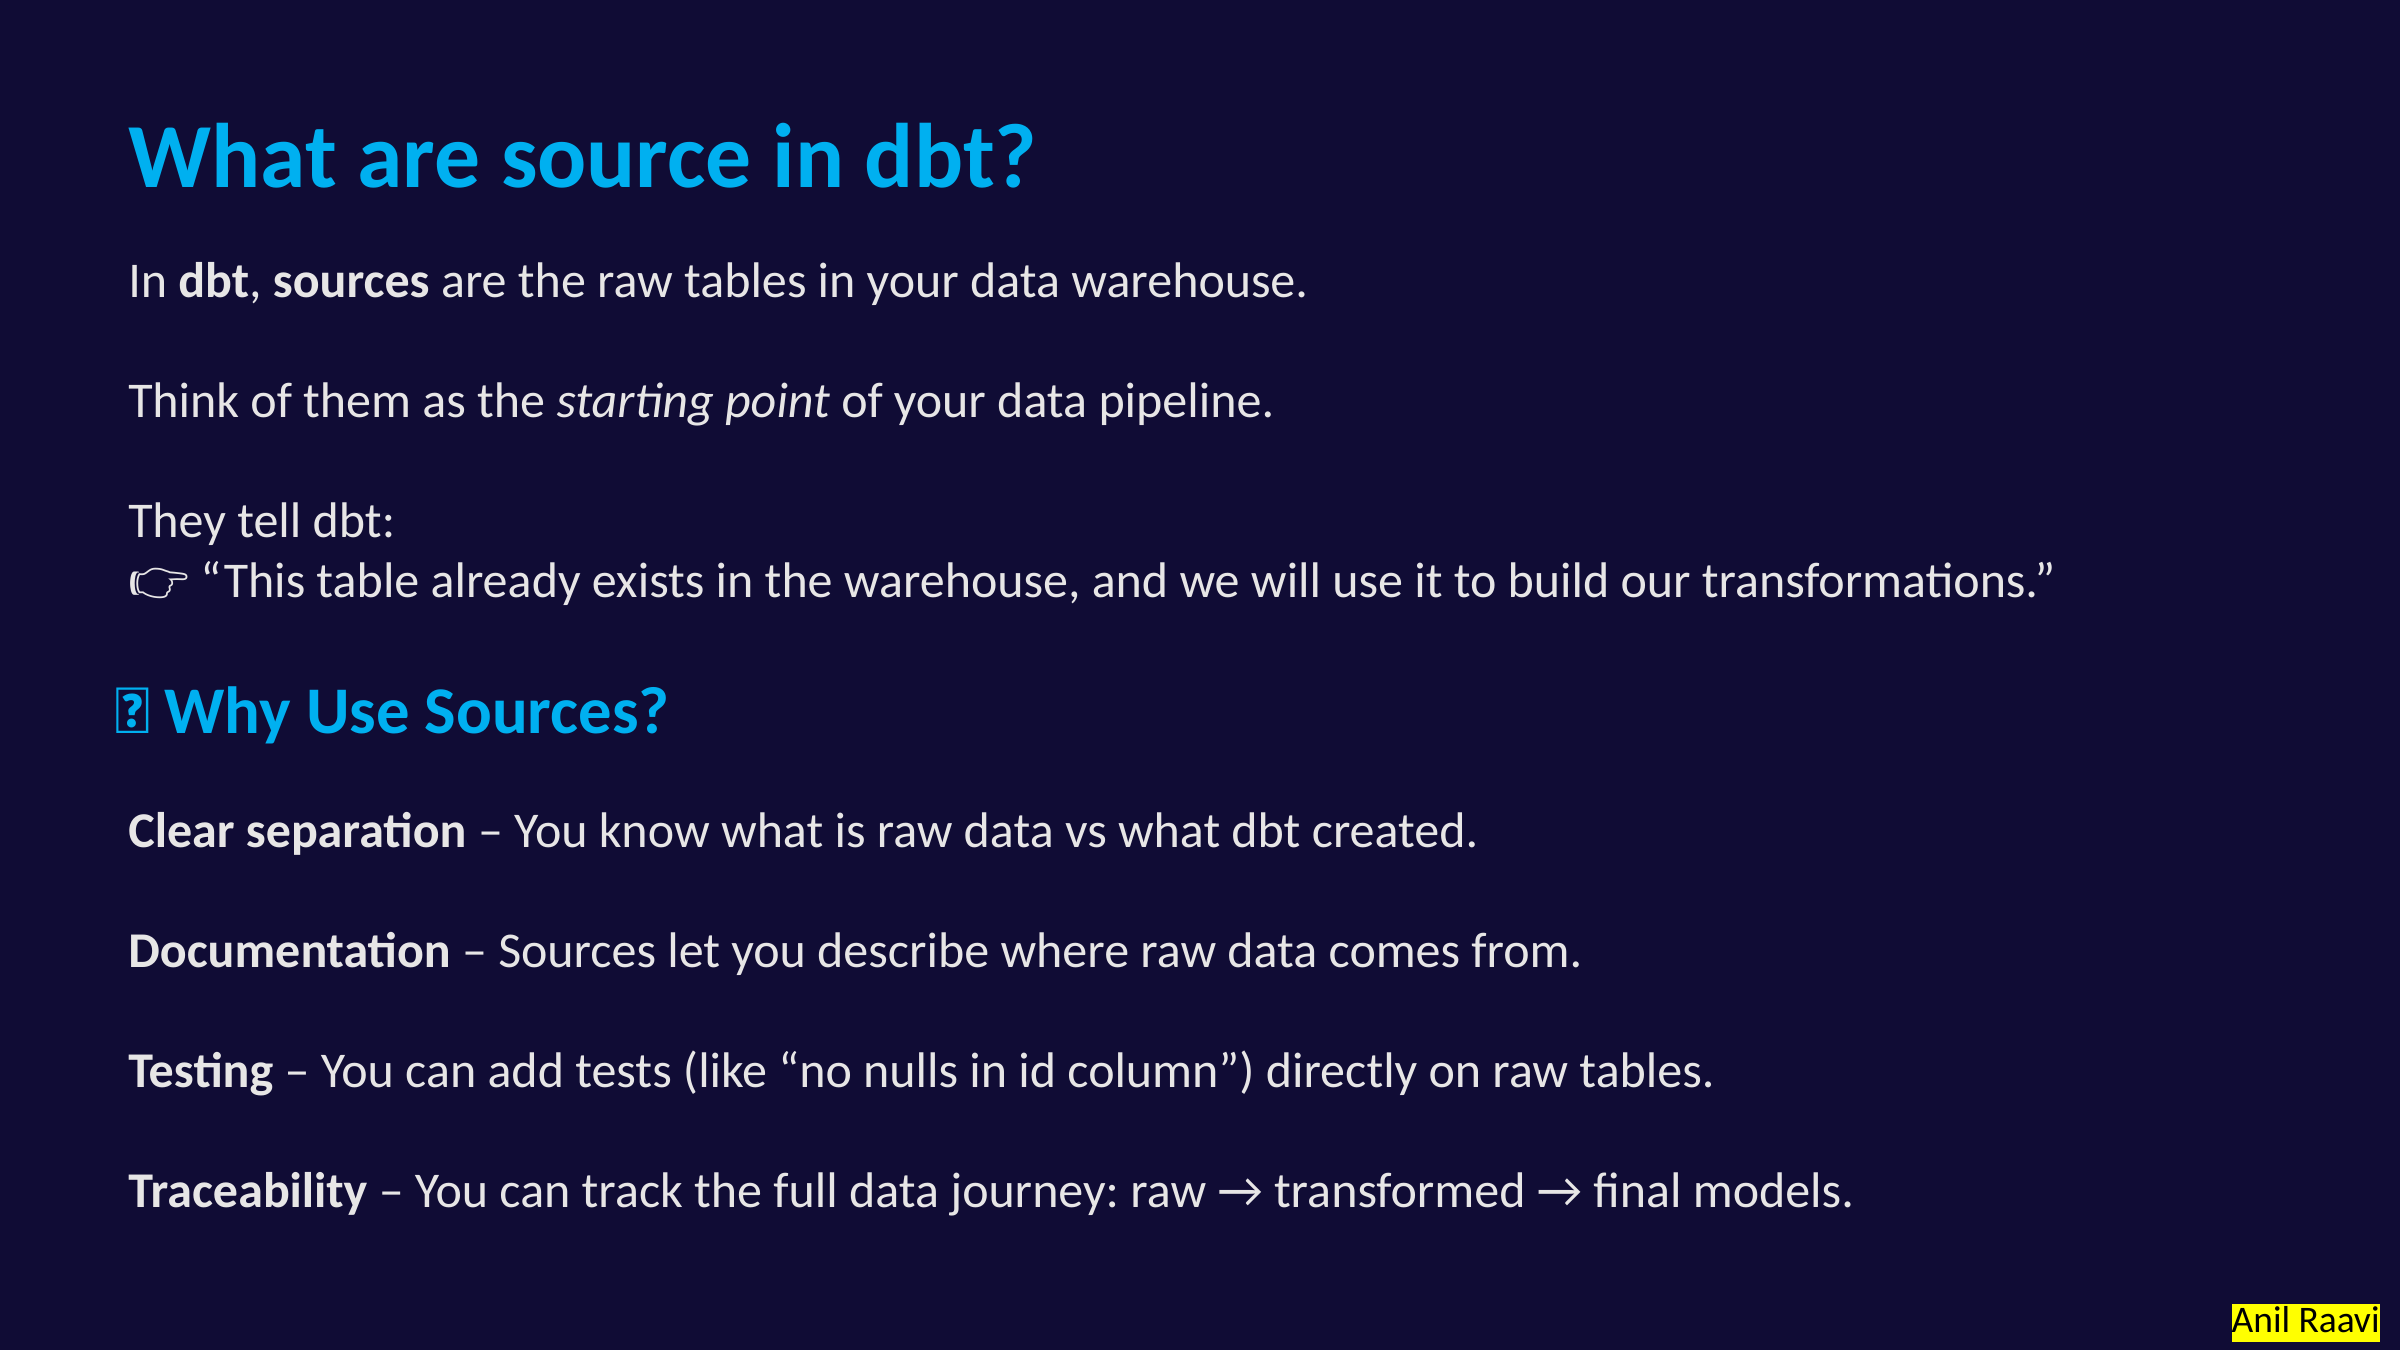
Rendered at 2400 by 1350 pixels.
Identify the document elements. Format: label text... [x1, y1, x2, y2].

text_box What are source in dbt? [128, 98, 1072, 200]
text_box Clear separation – You know what is raw data vs what dbt created. Documentation – Sources let you describe where raw data comes from. Testing – You can add tests (like “no nulls in id column”) directly on raw tables. Traceability – You can track the full data journey: raw → transformed → final models. [128, 797, 2279, 1214]
text_box In dbt, sources are the raw tables in your data warehouse. Think of them as the starting point of your data pipeline. They tell dbt: 👉 “This table already exists in the warehouse, and we will use it to build our transformations.” [128, 247, 2279, 601]
text_box ✨ Why Use Sources? [101, 659, 1303, 754]
